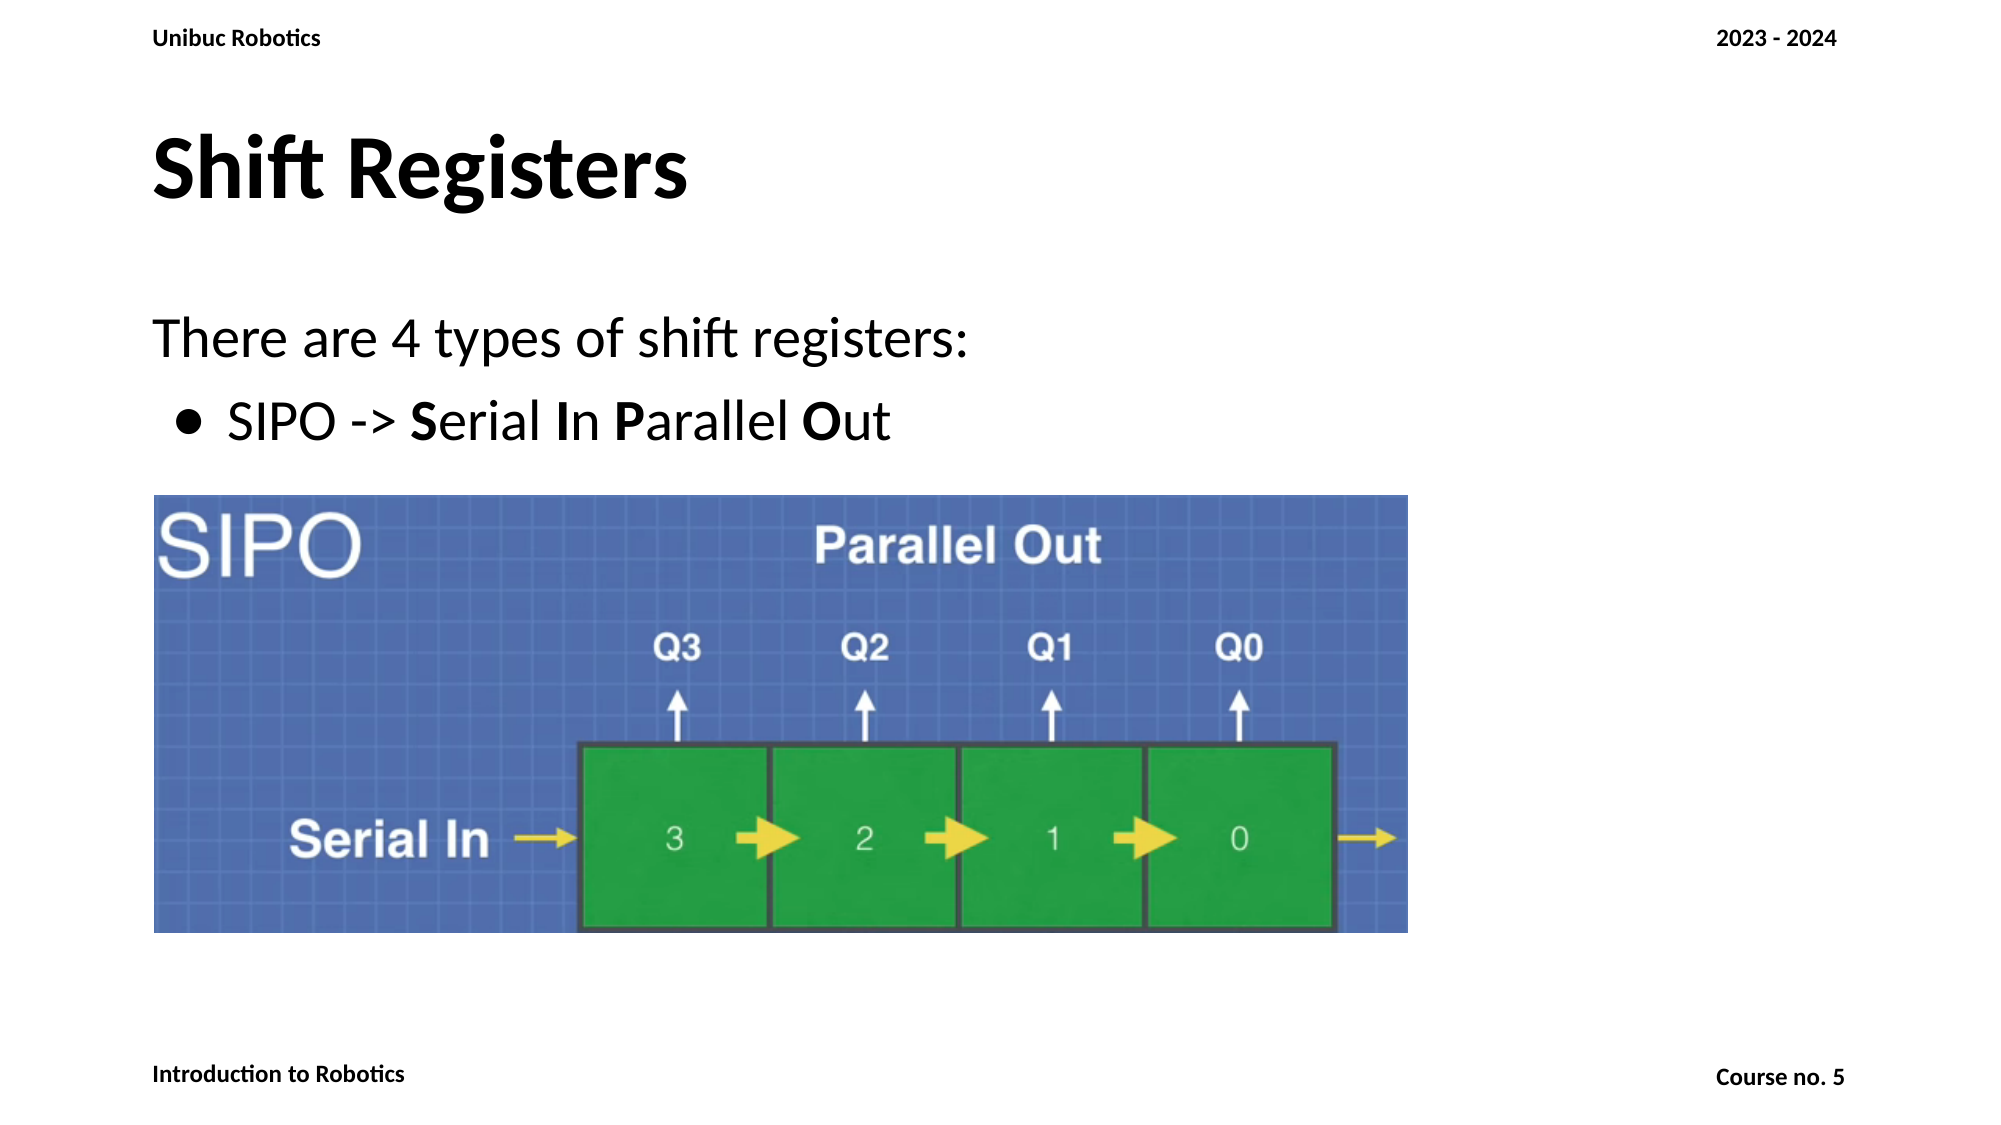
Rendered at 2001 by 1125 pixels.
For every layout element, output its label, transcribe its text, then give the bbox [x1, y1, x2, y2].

title Shift Registers [137, 59, 1863, 278]
list There are 4 types of shift registers: SIPO -> Serial In Parallel Out [137, 299, 1326, 1014]
picture [154, 494, 1408, 933]
